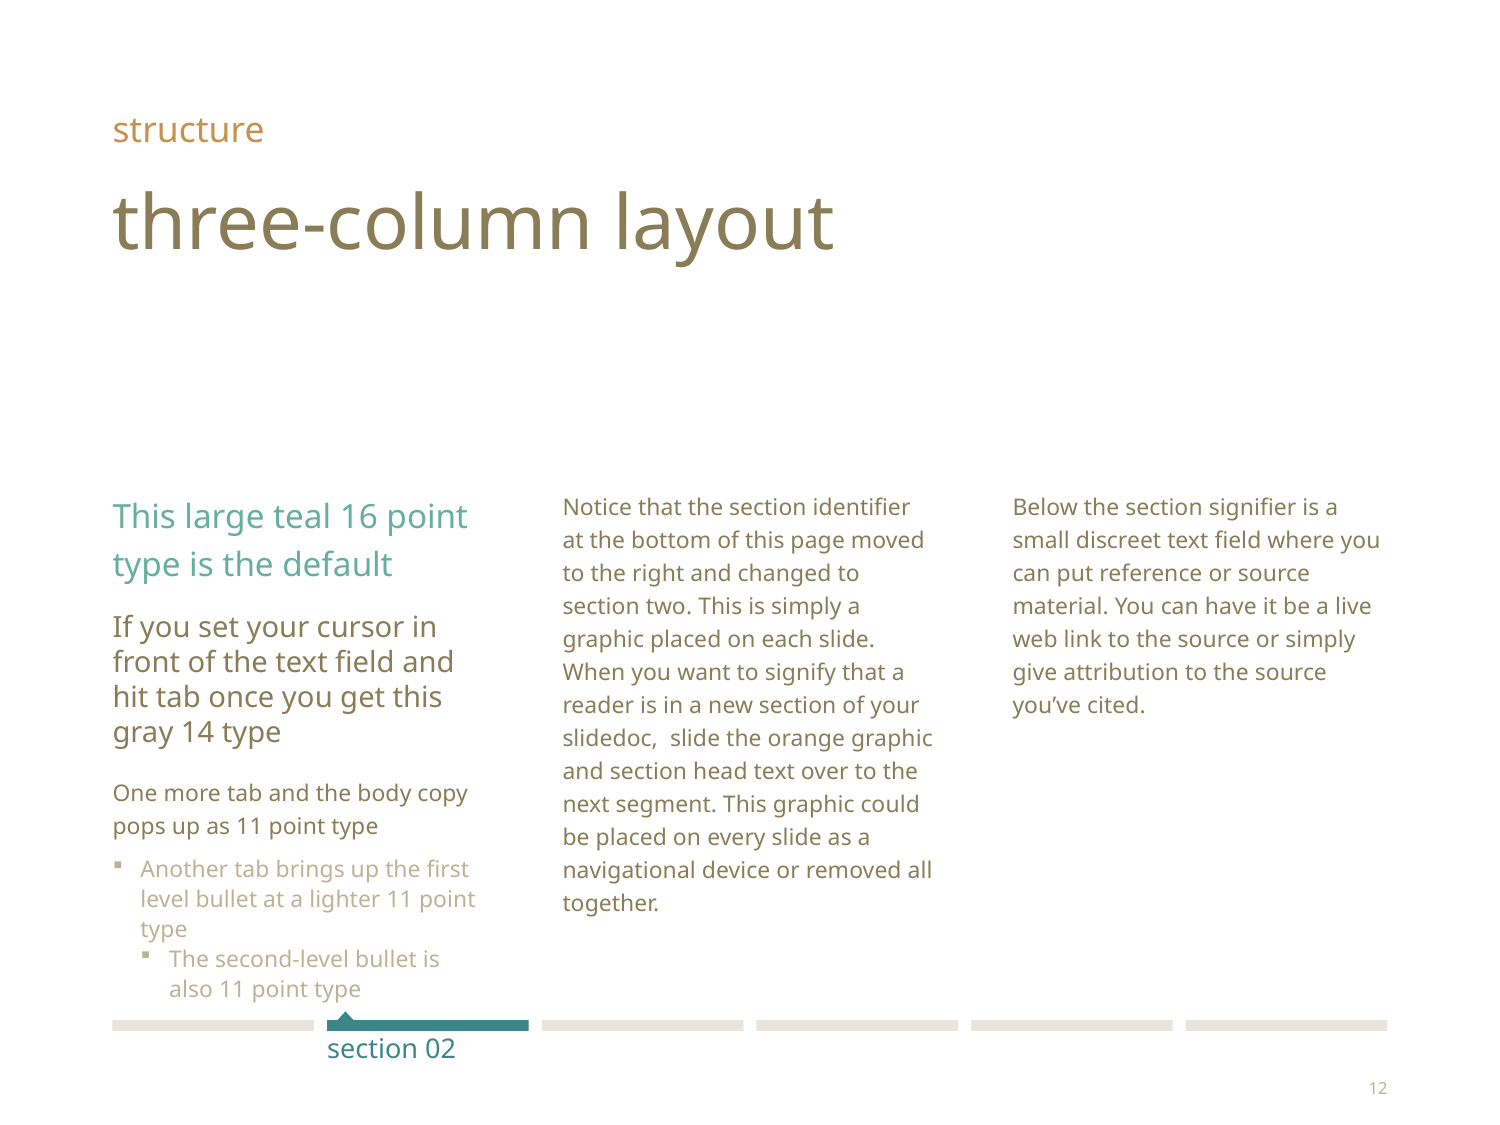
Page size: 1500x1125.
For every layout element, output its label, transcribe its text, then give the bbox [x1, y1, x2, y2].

text_box [1185, 1020, 1388, 1031]
list This large teal 16 point type is the default If you set your cursor in front of the text field and hit tab once you get this gray 14 type One more tab and the body copy pops up as 11 point type Another tab brings up the first level bullet at a lighter 11 point type The second-level bullet is also 11 point type [112, 487, 488, 938]
text_box [112, 1020, 314, 1031]
text_box [971, 1020, 1173, 1031]
text_box [756, 1020, 959, 1031]
text_box section 02 [327, 1039, 529, 1064]
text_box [326, 1011, 529, 1032]
list Notice that the section identifier at the bottom of this page moved to the right and changed to section two. This is simply a graphic placed on each slide. When you want to signify that a reader is in a new section of your slidedoc, slide the orange graphic and section head text over to the next segment. This graphic could be placed on every slide as a navigational device or removed all together. [562, 487, 938, 938]
list Below the section signifier is a small discreet text field where you can put reference or source material. You can have it be a live web link to the source or simply give attribution to the source you’ve cited. [1012, 487, 1388, 938]
list structure [112, 113, 1388, 188]
title three-column layout [112, 188, 1388, 338]
text_box [541, 1020, 744, 1031]
